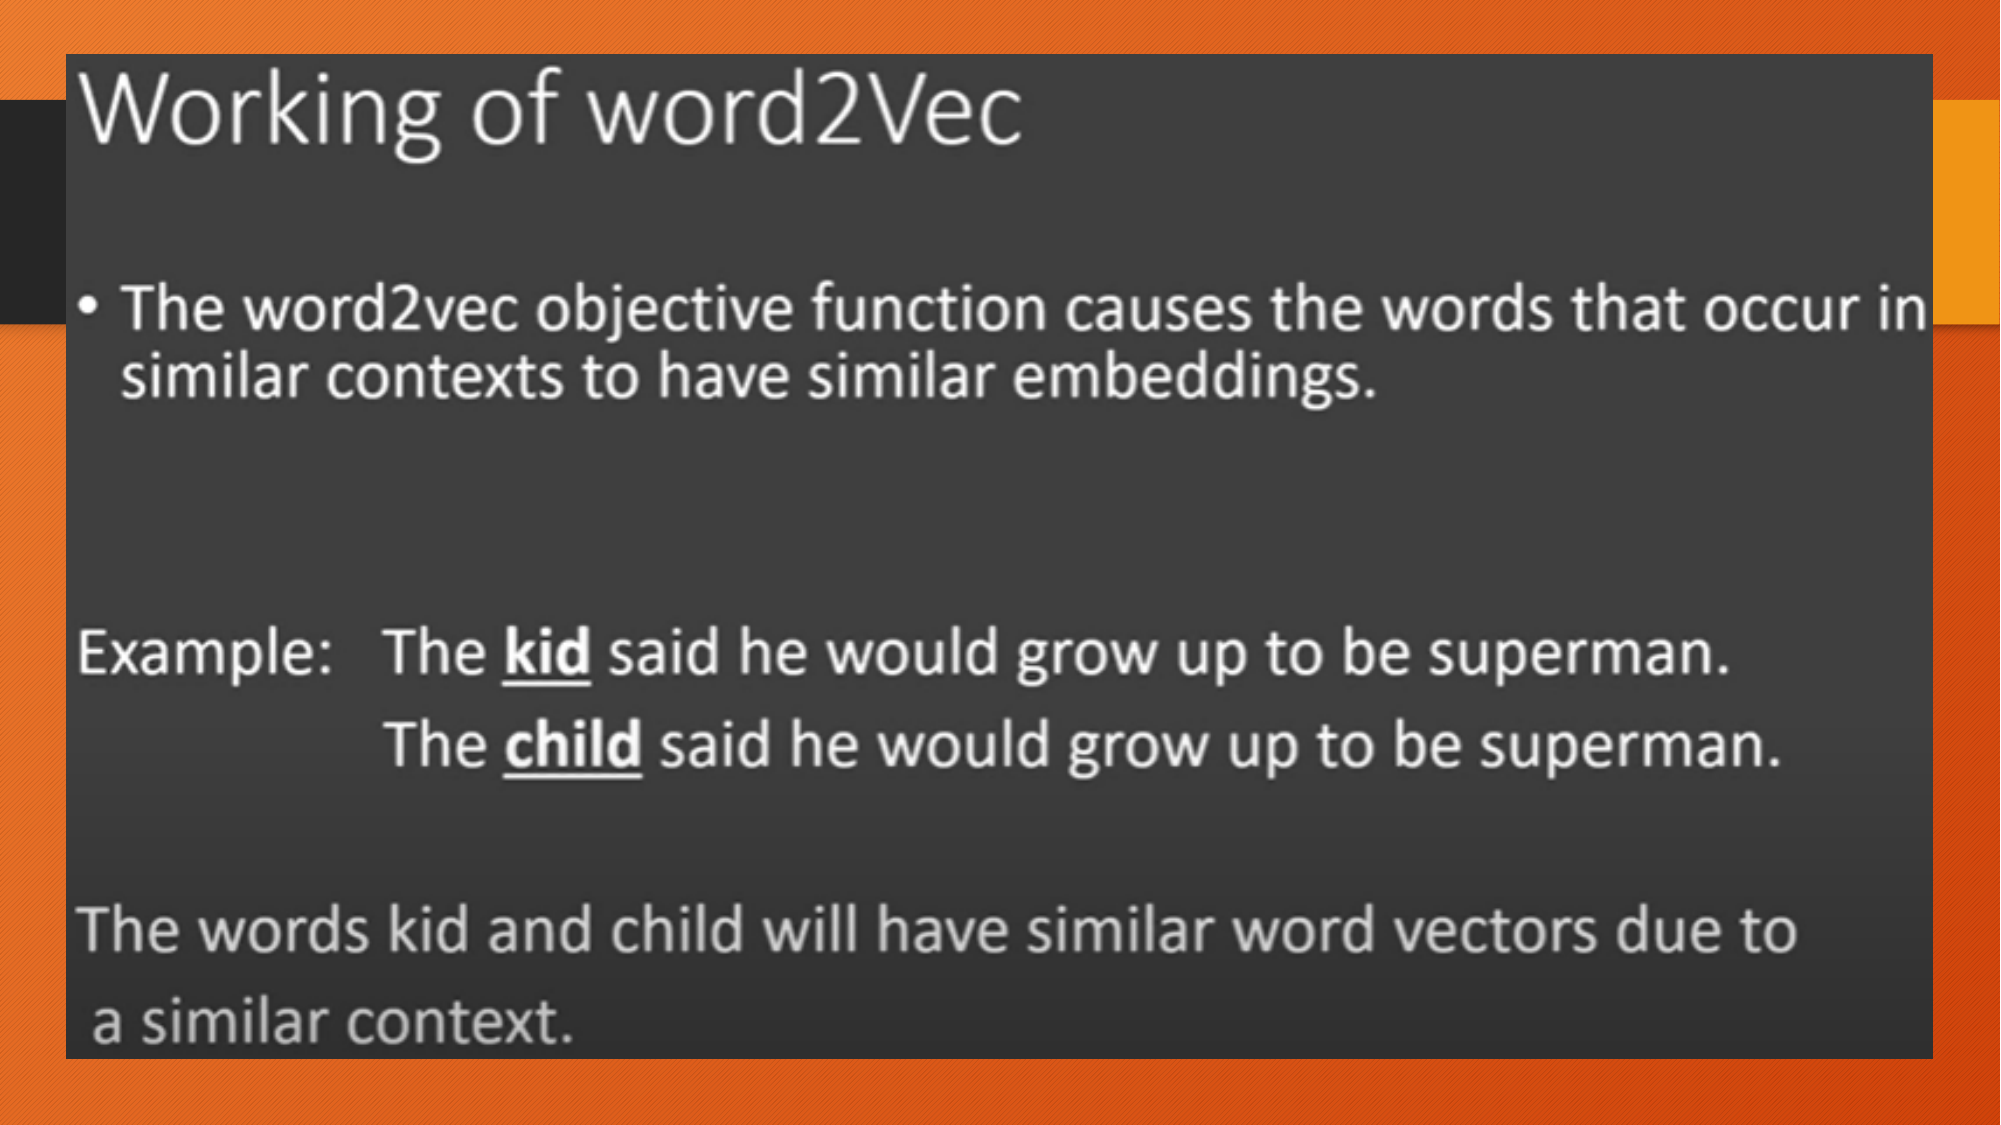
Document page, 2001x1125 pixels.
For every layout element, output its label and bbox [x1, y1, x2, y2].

picture [0, 54, 2000, 1059]
